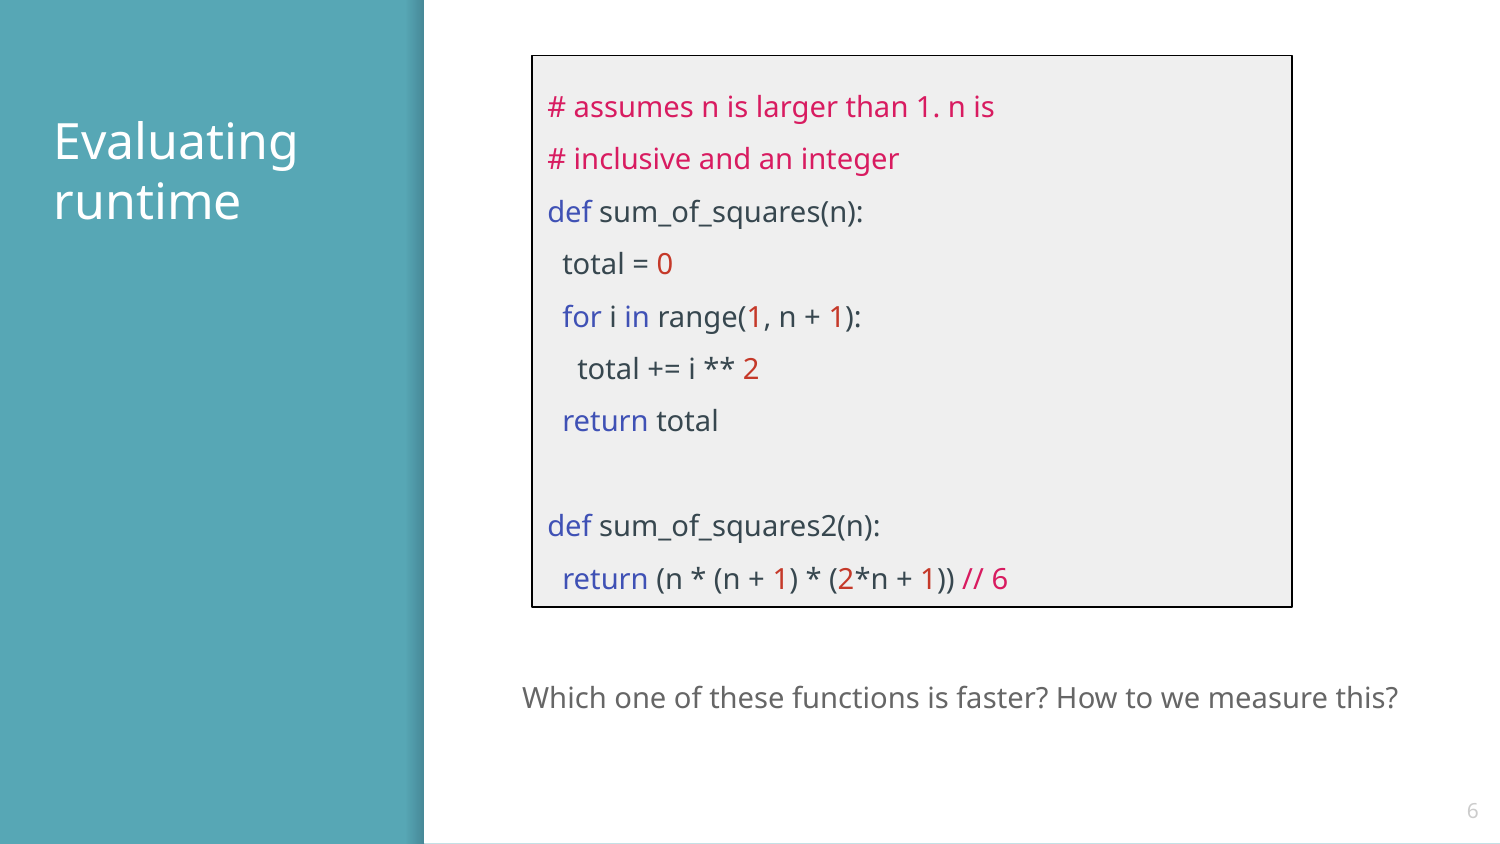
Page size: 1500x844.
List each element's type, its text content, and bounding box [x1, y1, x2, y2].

slide_number ‹#› [1403, 779, 1494, 844]
list Which one of these functions is faster? How to we measure this? [506, 659, 1425, 748]
text_box # assumes n is larger than 1. n is # inclusive and an integer def sum_of_squares(n): total = 0 for i in range(1, n + 1): total += i ** 2 return total def sum_of_squares2(n): return (n * (n + 1) * (2*n + 1)) // 6 [532, 55, 1292, 607]
title Evaluating runtime [38, 94, 375, 748]
